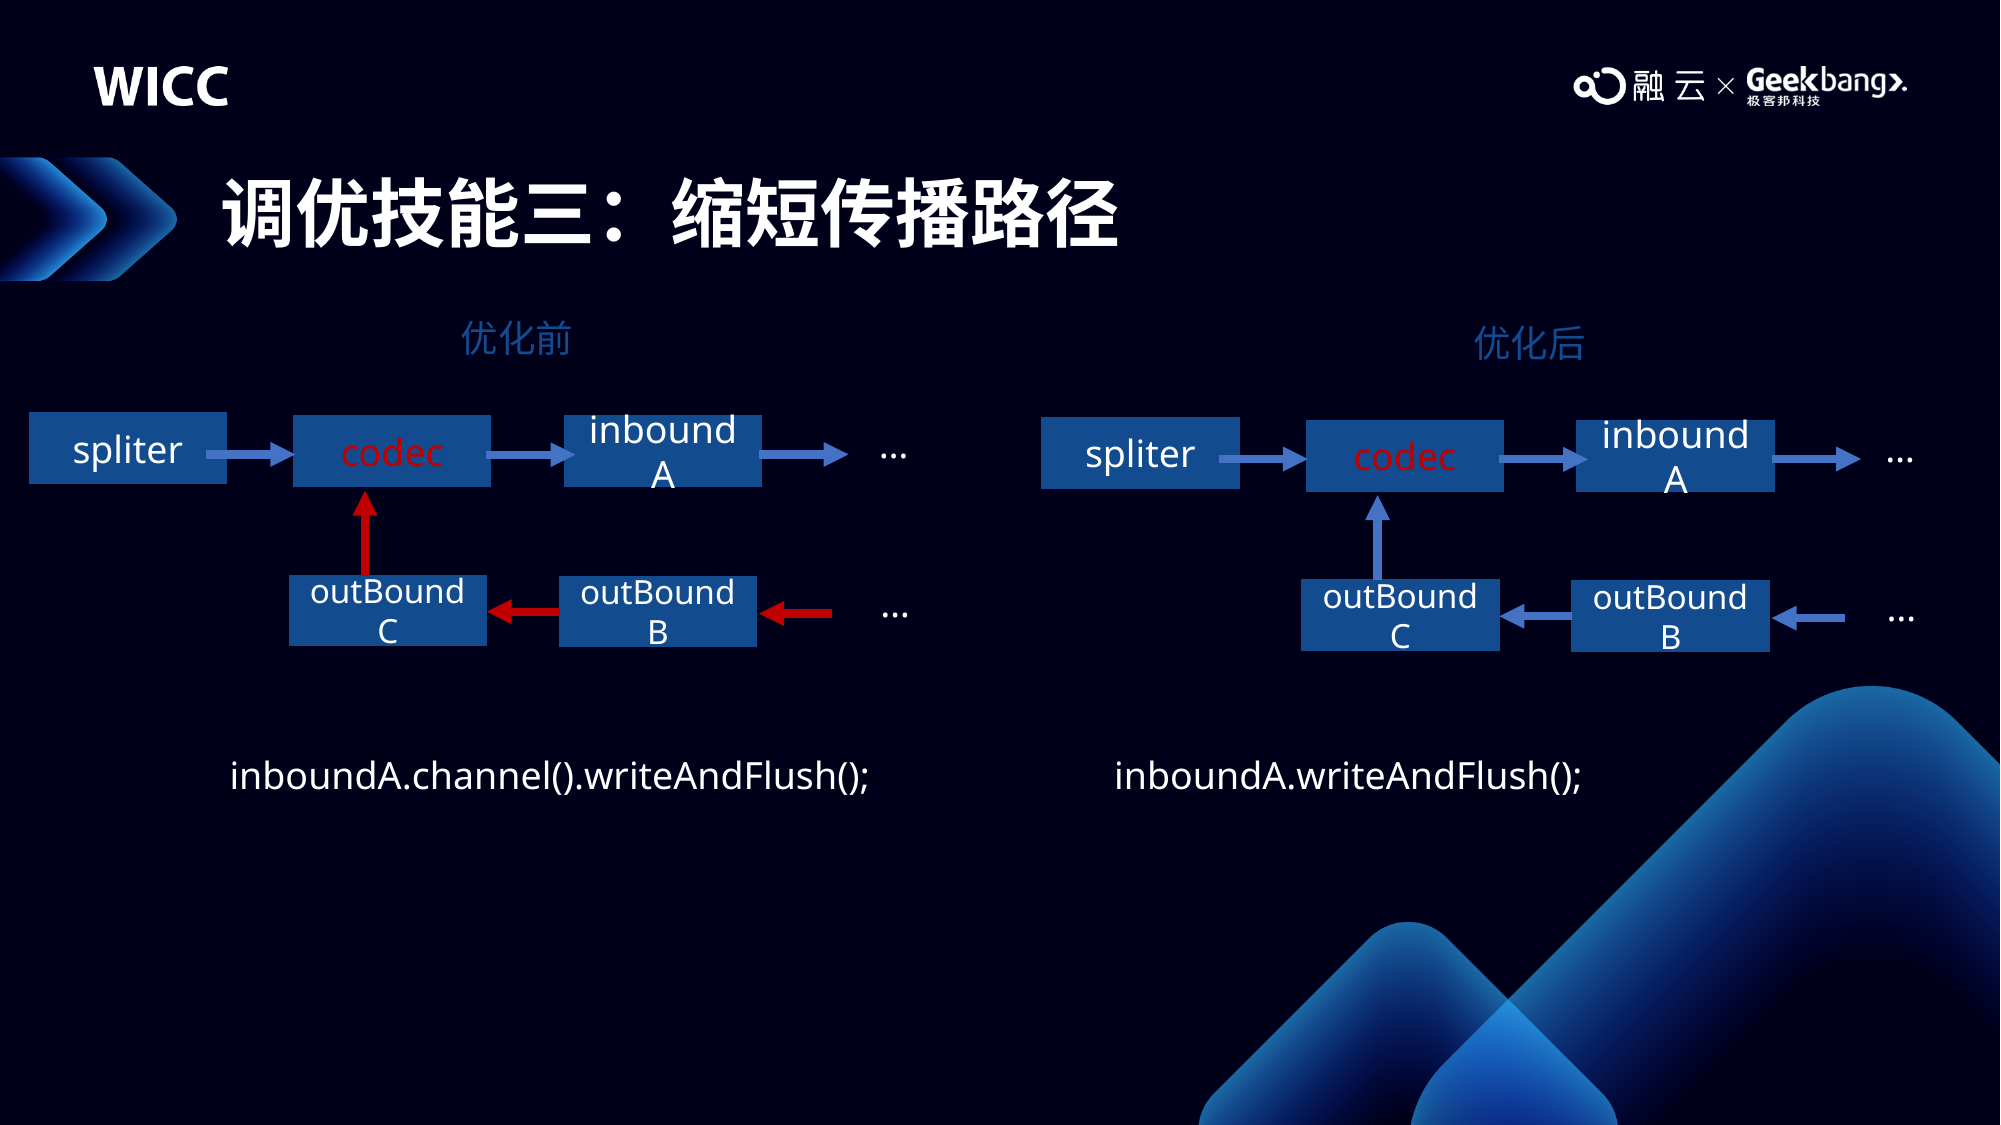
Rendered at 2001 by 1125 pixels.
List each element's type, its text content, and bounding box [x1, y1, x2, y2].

title 调优技能三：缩短传播路径 [205, 168, 1931, 272]
text_box inboundA.writeAndFlush(); [1099, 744, 1598, 805]
text_box outBoundB [1571, 580, 1770, 652]
text_box outBoundC [289, 575, 487, 646]
text_box codec [1306, 420, 1504, 492]
text_box … [1871, 577, 1932, 637]
text_box outBoundB [559, 576, 757, 647]
text_box 优化前 [445, 307, 601, 368]
text_box inboundA [1576, 420, 1775, 492]
picture [0, 0, 2000, 1125]
text_box … [865, 572, 926, 633]
text_box inboundA.channel().writeAndFlush(); [214, 744, 886, 805]
text_box spliter [29, 412, 227, 484]
text_box … [1870, 417, 1931, 478]
text_box inboundA [564, 415, 762, 487]
text_box spliter [1041, 417, 1240, 489]
text_box 优化后 [1458, 312, 1614, 372]
text_box codec [293, 415, 491, 487]
text_box … [864, 413, 924, 474]
text_box outBoundC [1301, 579, 1500, 651]
